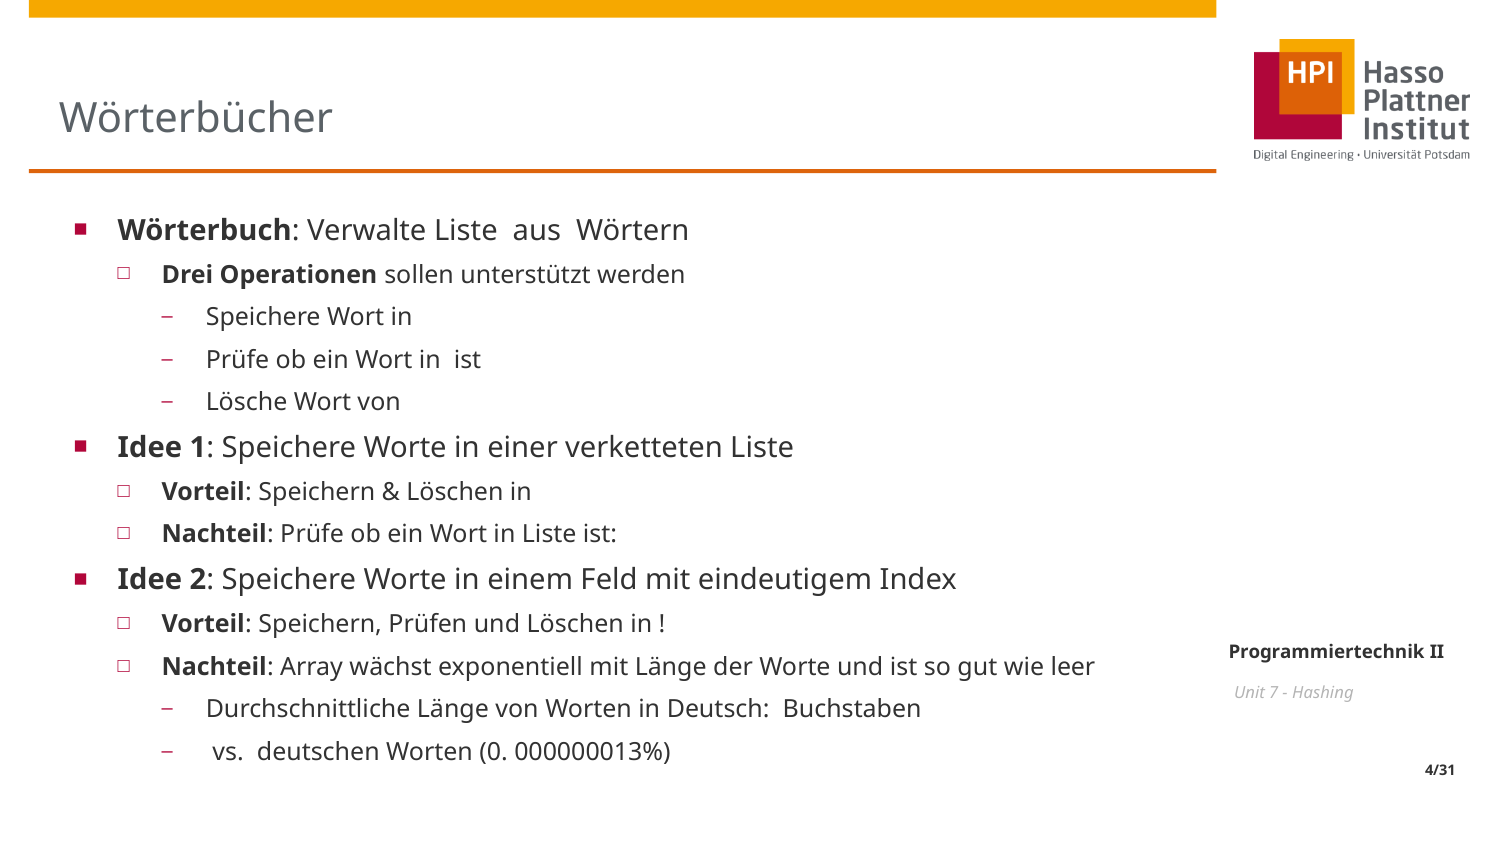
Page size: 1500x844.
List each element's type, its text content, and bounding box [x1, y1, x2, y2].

title Wörterbücher [58, 17, 1187, 170]
picture [1254, 39, 1470, 161]
